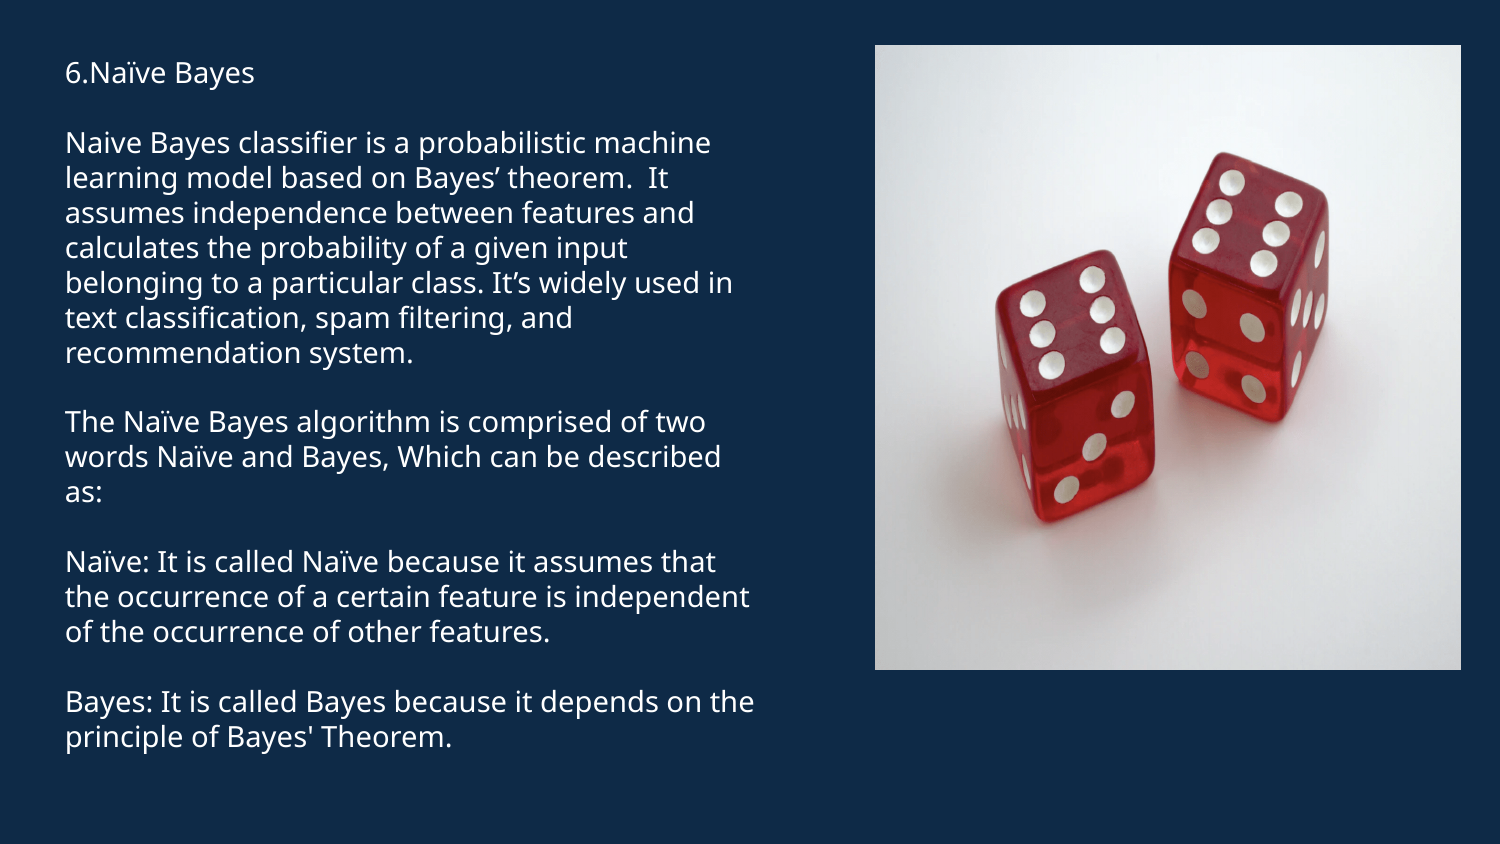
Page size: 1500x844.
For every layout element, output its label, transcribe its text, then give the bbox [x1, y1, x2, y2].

picture [874, 44, 1462, 671]
text_box 6.Naïve Bayes Naive Bayes classifier is a probabilistic machine learning model based on Bayes’ theorem. It assumes independence between features and calculates the probability of a given input belonging to a particular class. It’s widely used in text classification, spam filtering, and recommendation system. The Naïve Bayes algorithm is comprised of two words Naïve and Bayes, Which can be described as: Naïve: It is called Naïve because it assumes that the occurrence of a certain feature is independent of the occurrence of other features. Bayes: It is called Bayes because it depends on the principle of Bayes' Theorem. [50, 46, 775, 796]
